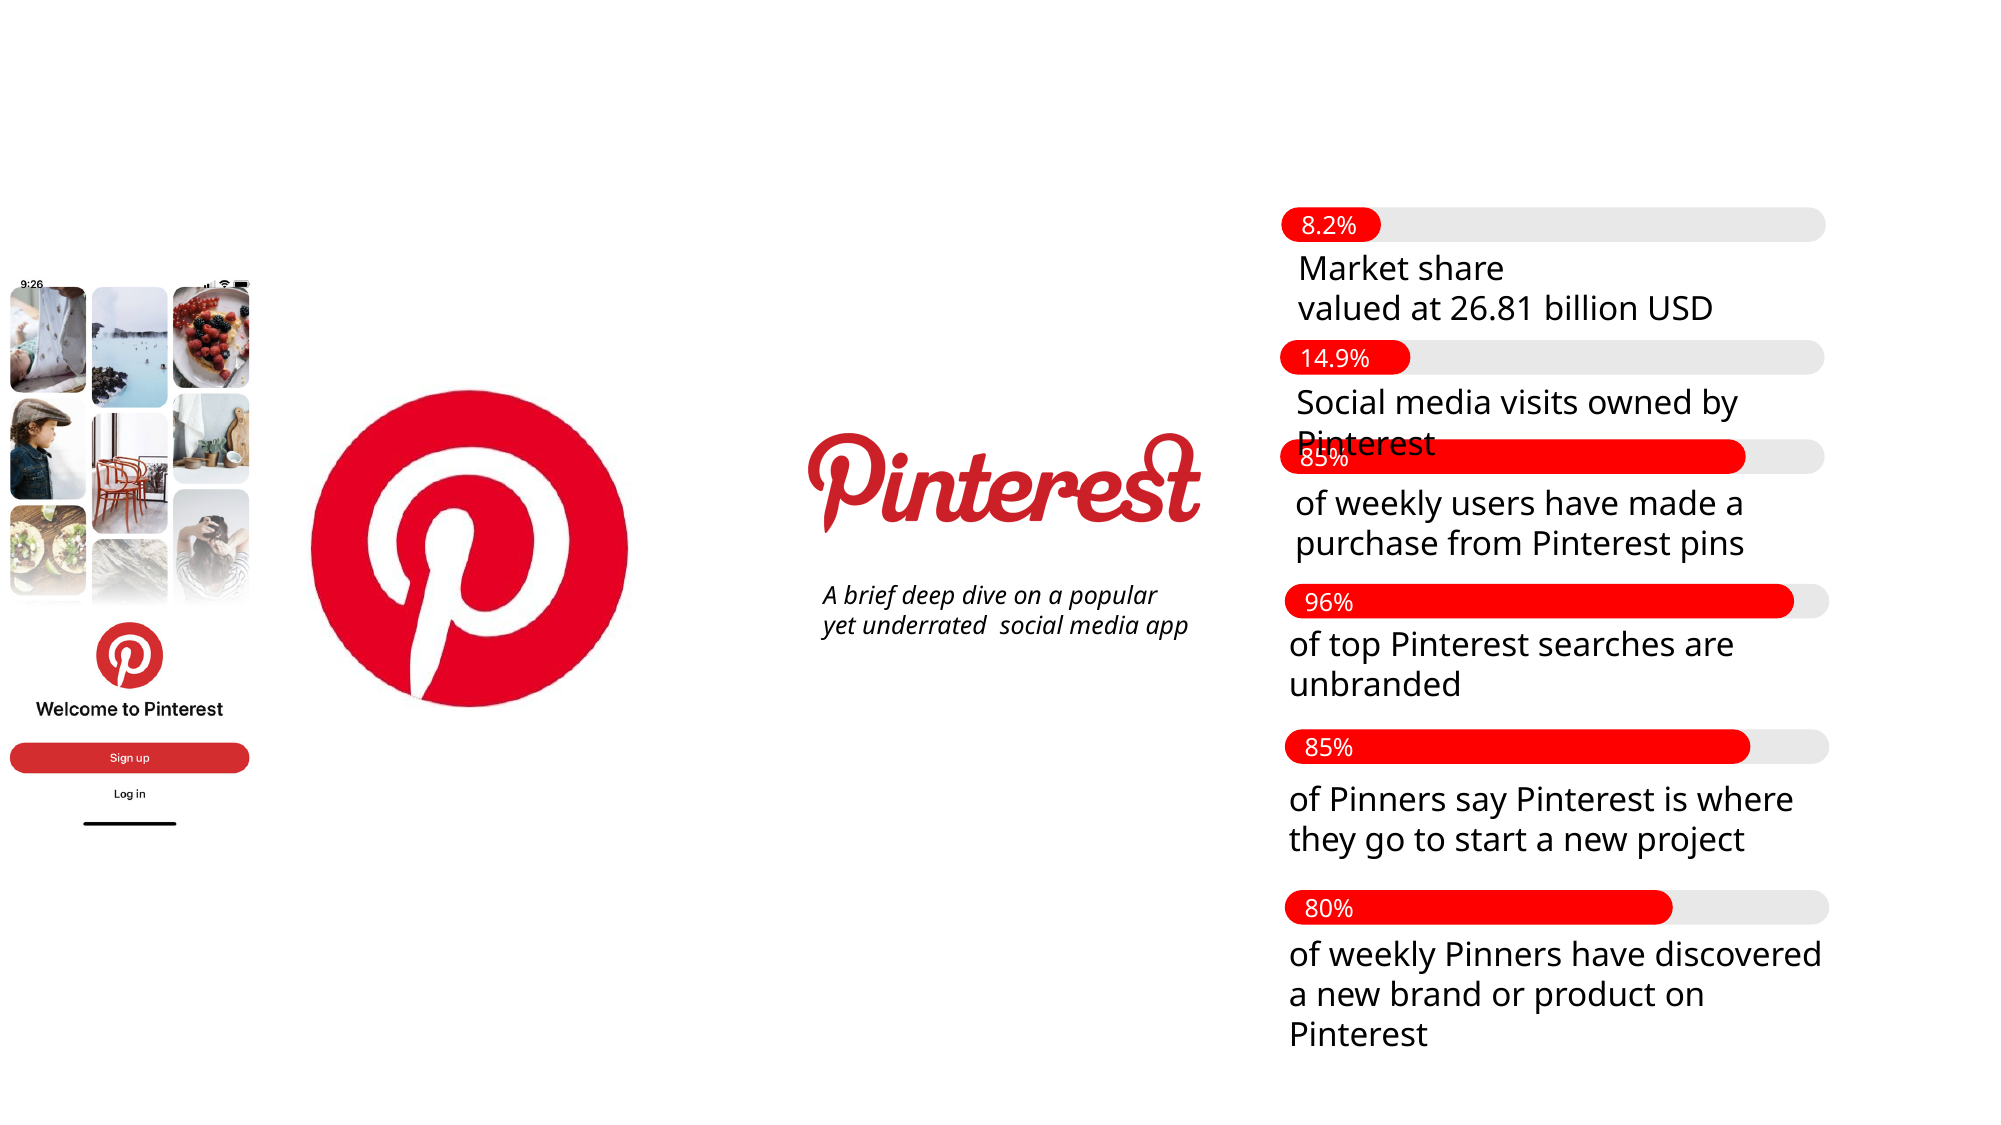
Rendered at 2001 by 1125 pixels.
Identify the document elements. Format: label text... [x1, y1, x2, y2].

text_box [1658, 888, 1831, 925]
text_box [1735, 469, 1822, 475]
text_box 85% [1283, 469, 1743, 475]
text_box of weekly users have made a purchase from Pinterest pins [1280, 475, 1849, 570]
text_box [1370, 206, 1828, 244]
text_box Market share valued at 26.81 billion USD [1283, 240, 1730, 335]
text_box 96% [1283, 582, 1796, 616]
picture [0, 268, 712, 860]
text_box 8.2% [1280, 206, 1383, 240]
text_box 14.9% [1278, 338, 1412, 374]
text_box Social media visits owned by Pinterest [1281, 374, 1900, 469]
text_box of Pinners say Pinterest is where they go to start a new project [1273, 770, 1819, 866]
text_box [1396, 338, 1826, 374]
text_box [808, 433, 1209, 650]
text_box of weekly Pinners have discovered a new brand or product on Pinterest [1273, 925, 1843, 1061]
text_box [1781, 582, 1831, 619]
text_box of top Pinterest searches are unbranded [1273, 616, 1819, 711]
text_box 85% [1283, 728, 1752, 766]
text_box 80% [1283, 888, 1675, 925]
text_box [1735, 728, 1831, 766]
